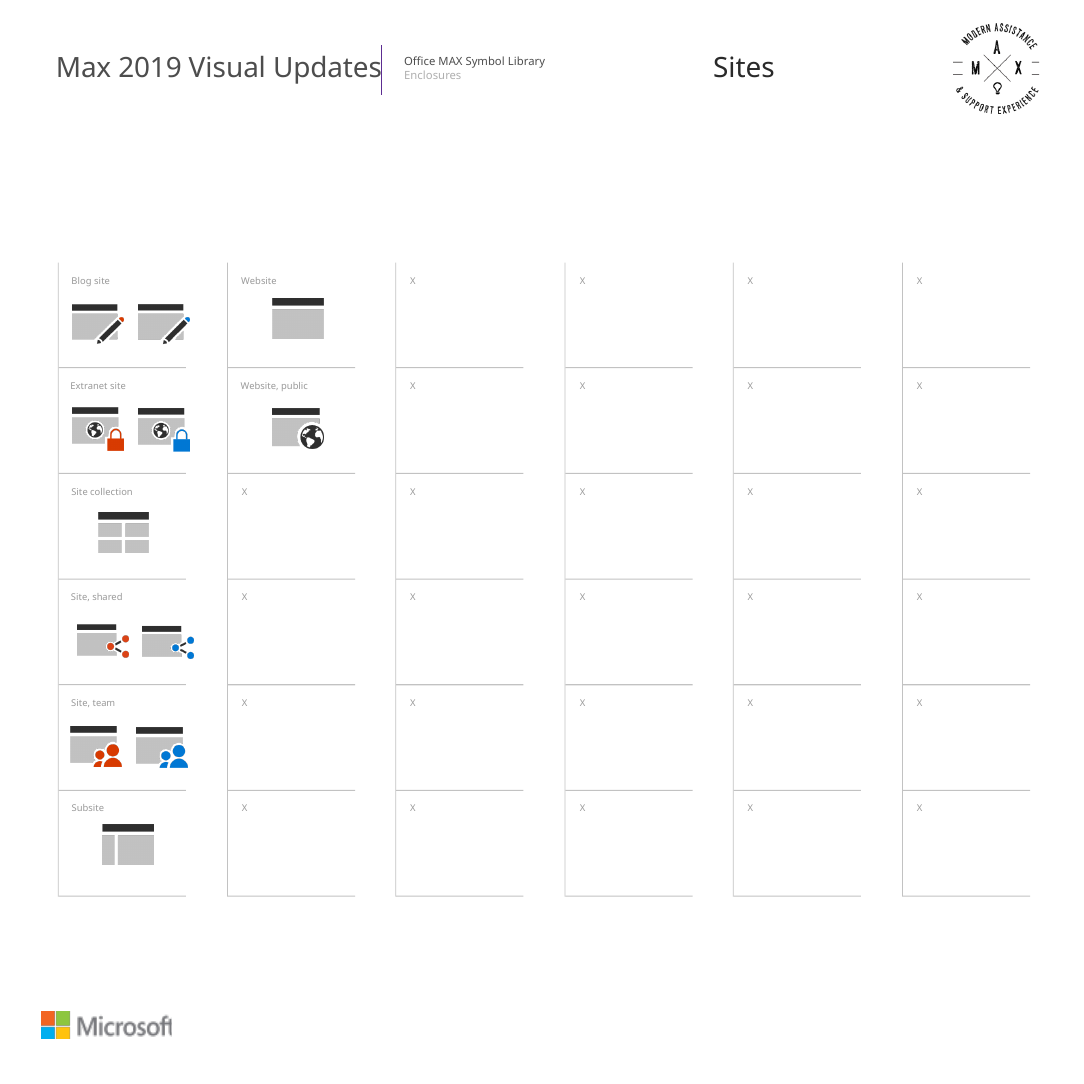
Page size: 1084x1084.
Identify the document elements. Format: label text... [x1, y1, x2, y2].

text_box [57, 267, 938, 822]
picture [77, 625, 129, 658]
picture [72, 407, 124, 451]
picture [72, 304, 124, 344]
picture [138, 403, 190, 455]
picture [272, 408, 324, 449]
picture [142, 615, 194, 667]
picture [97, 512, 149, 553]
text_box Sites [698, 42, 954, 91]
picture [101, 824, 154, 865]
picture [272, 298, 324, 339]
picture [136, 720, 188, 772]
picture [70, 726, 122, 767]
picture [138, 298, 190, 350]
